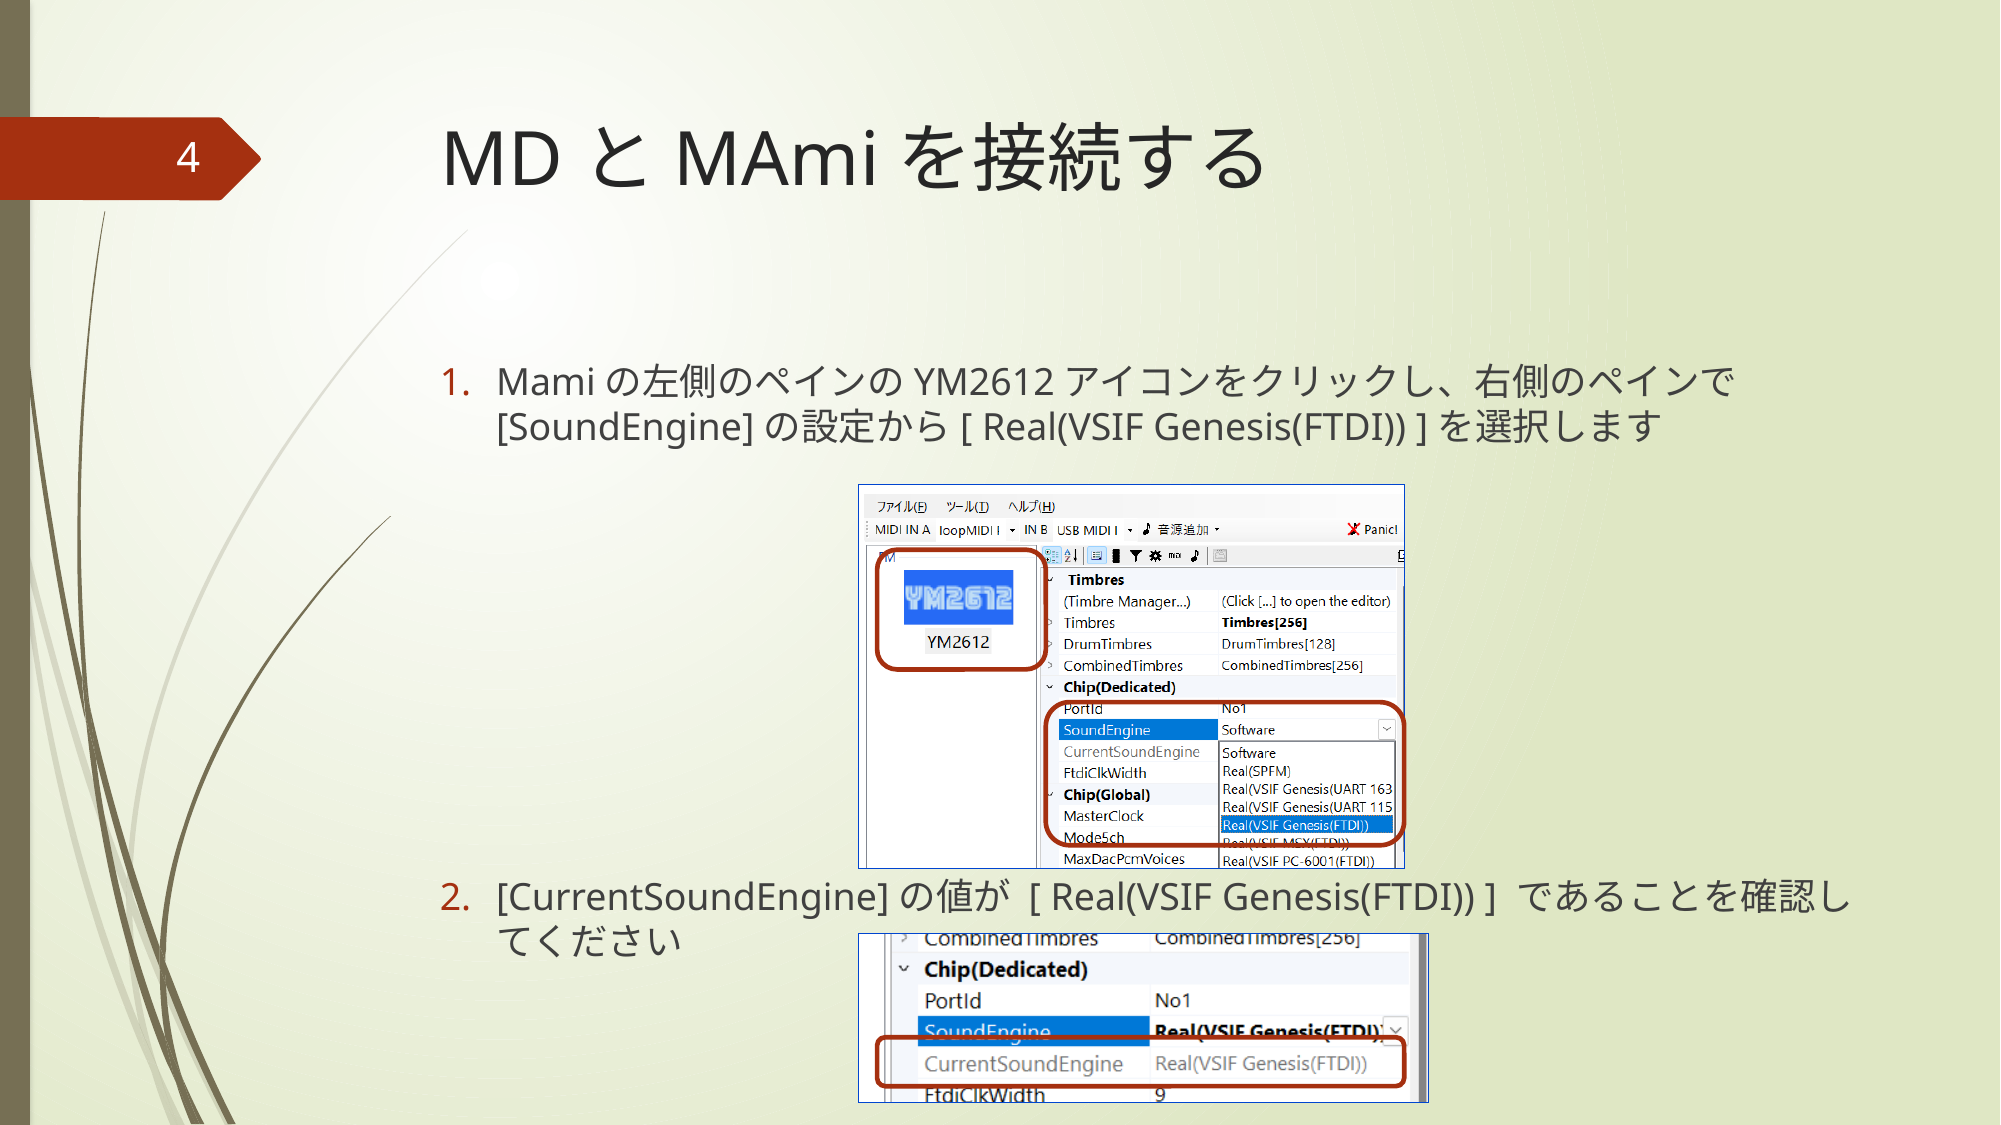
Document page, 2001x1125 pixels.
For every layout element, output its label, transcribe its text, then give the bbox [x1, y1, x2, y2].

picture [857, 933, 1429, 1103]
title MDとMAmiを接続する [425, 102, 1888, 313]
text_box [857, 484, 1405, 869]
text_box Mamiの左側のペインのYM2612アイコンをクリックし、右側のペインで[SoundEngine]の設定から[ Real(VSIF Genesis(FTDI)) ]を選択します [CurrentSoundEngine]の値が [ Real(VSIF Genesis(FTDI)) ] であることを確認してください [424, 350, 1888, 1116]
slide_number 4 [87, 129, 216, 190]
